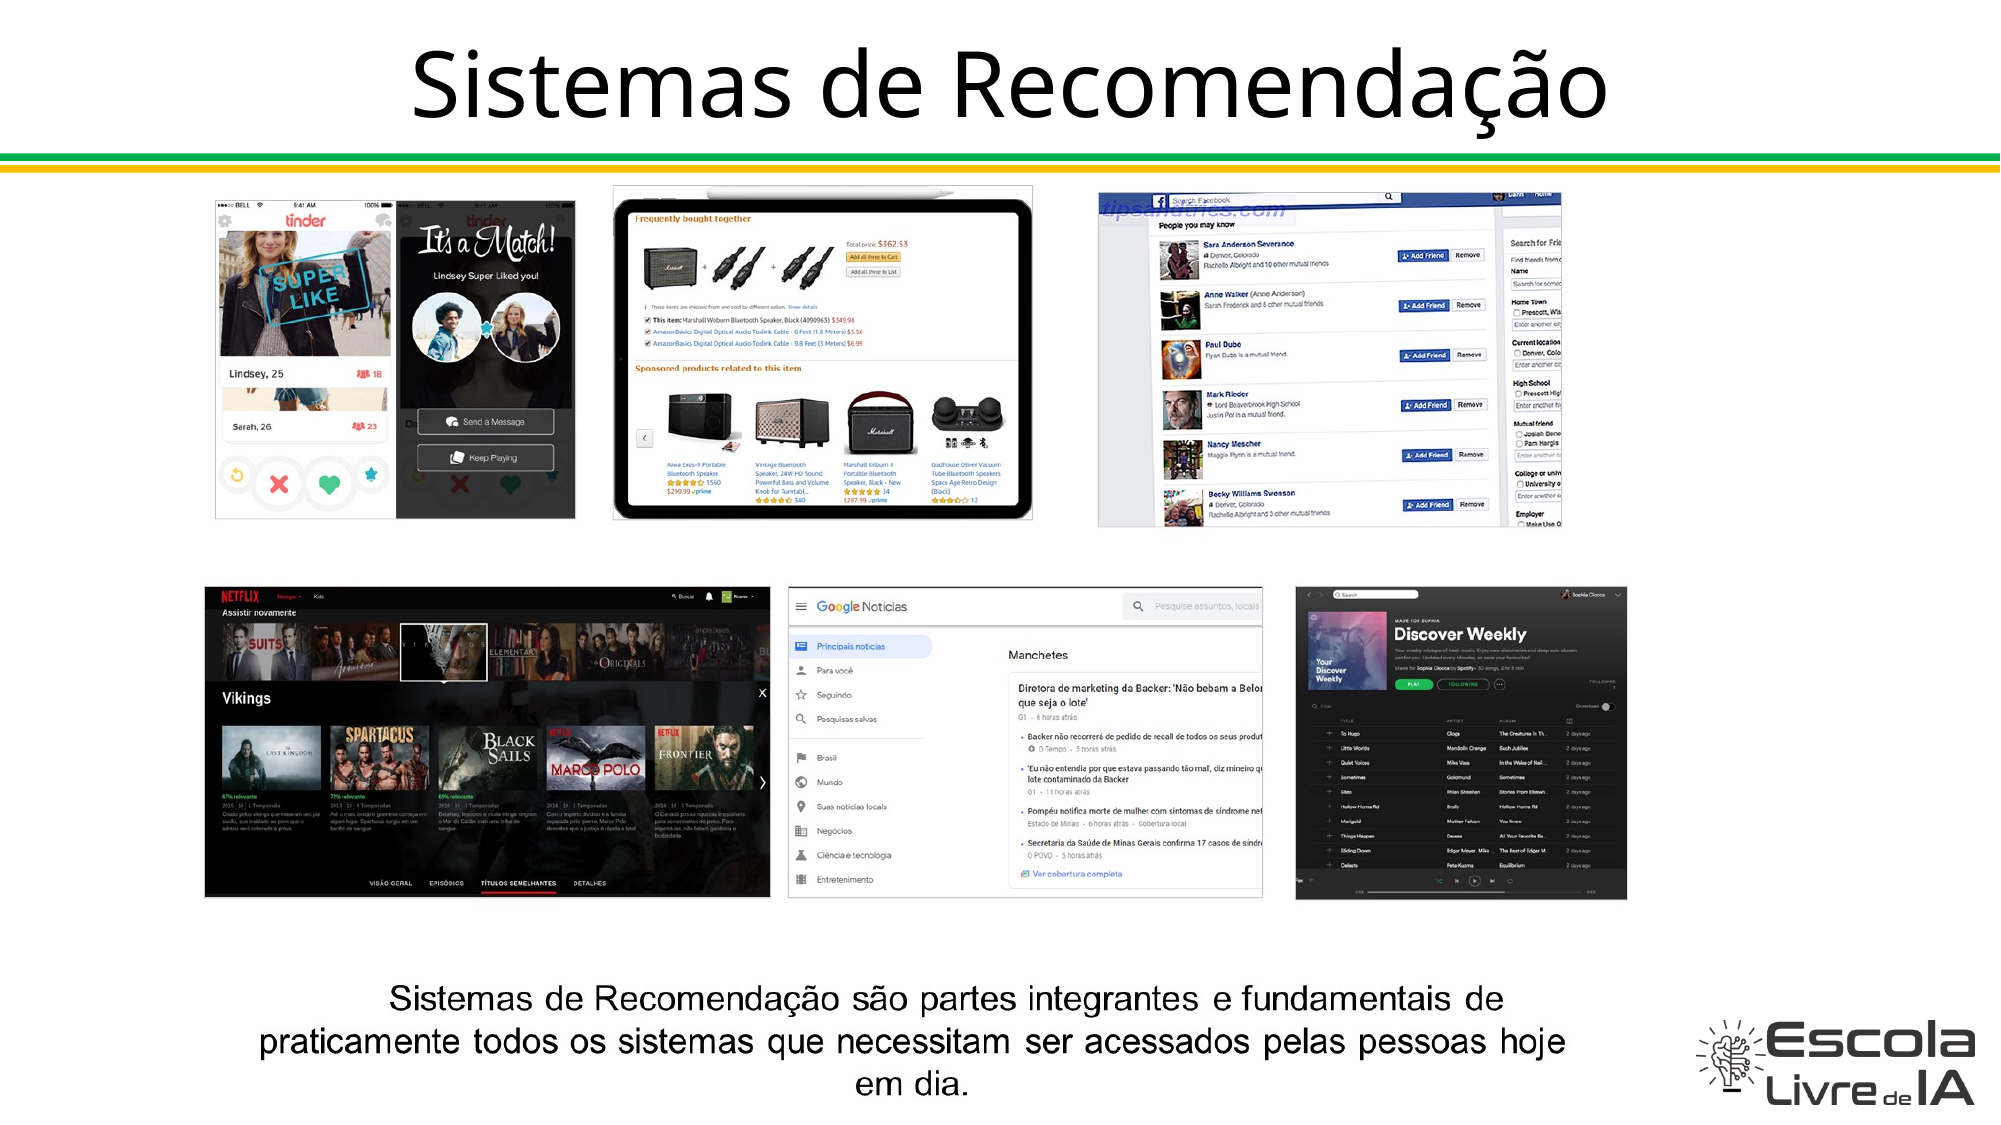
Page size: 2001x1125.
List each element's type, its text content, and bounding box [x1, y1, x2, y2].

picture [203, 184, 1628, 1125]
text_box Sistemas de Recomendação [48, 30, 1975, 142]
picture [1695, 1019, 1975, 1105]
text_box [0, 153, 2000, 173]
